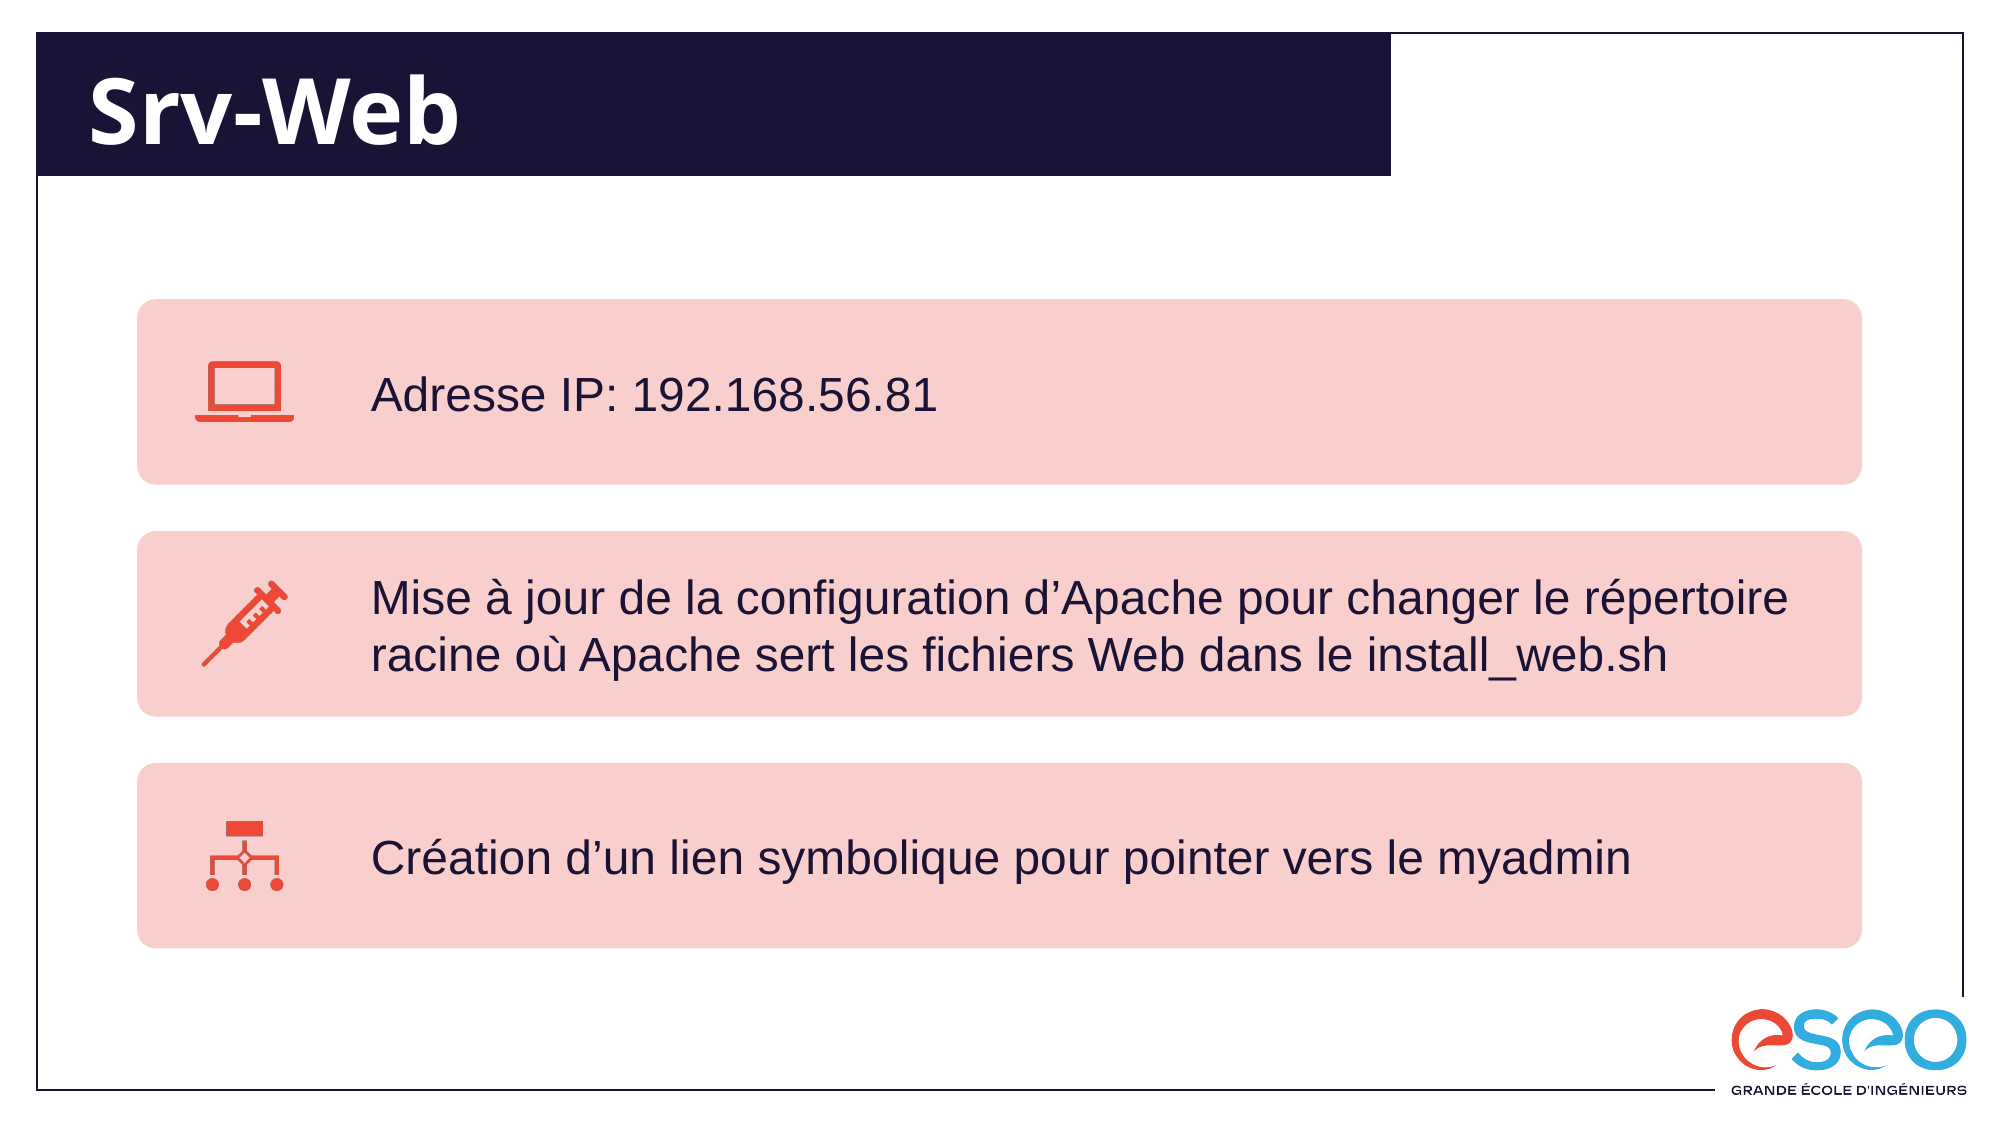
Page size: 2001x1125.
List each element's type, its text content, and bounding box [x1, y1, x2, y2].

picture [1670, 948, 2001, 1125]
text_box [137, 299, 1863, 949]
title Srv-Web [74, 57, 1360, 177]
